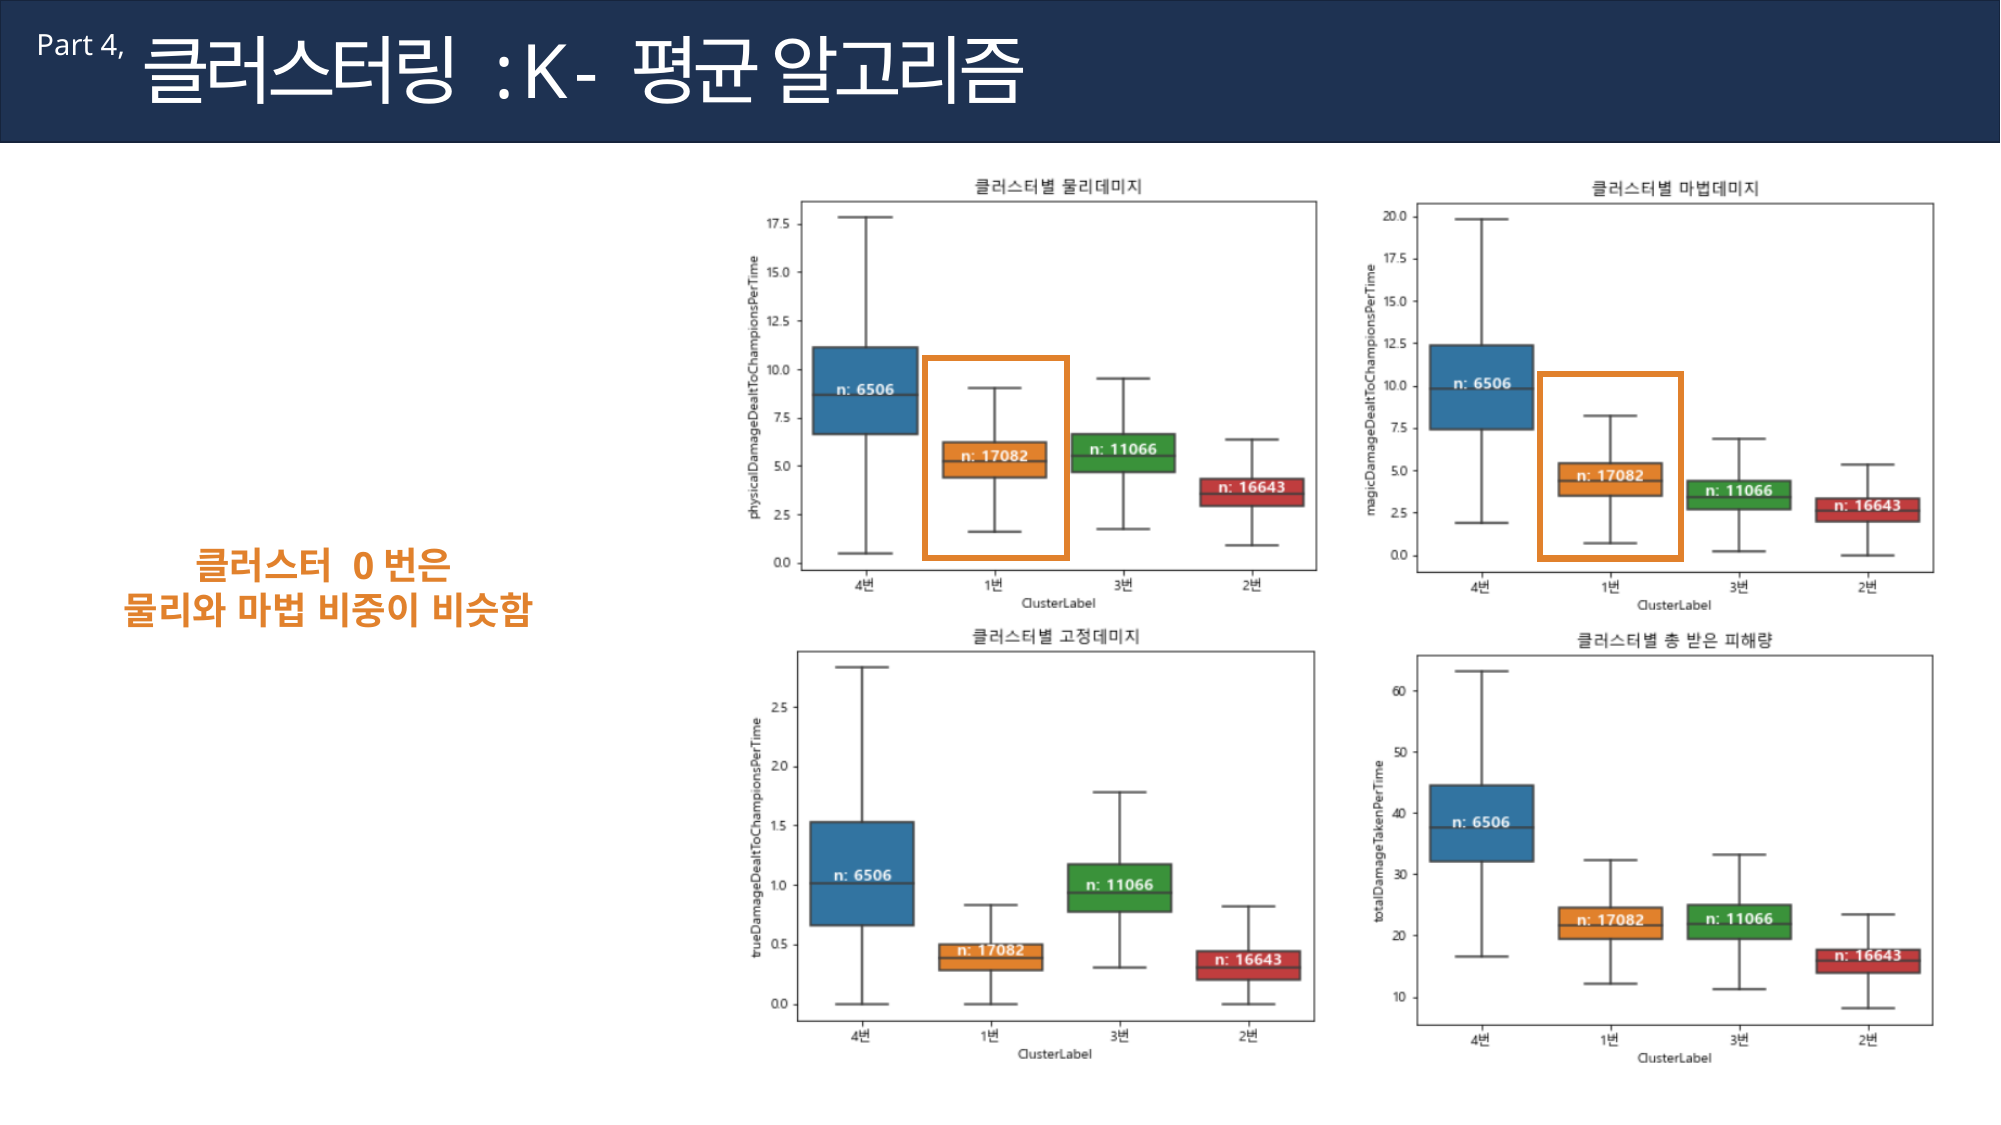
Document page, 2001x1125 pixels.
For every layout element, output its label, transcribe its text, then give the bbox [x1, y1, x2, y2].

text_box 클러스터링 : K - 평균 알고리즘 [126, 16, 1043, 212]
text_box Part 4, [21, 19, 126, 69]
text_box [0, 0, 2000, 143]
text_box 클러스터 0번은 물리와 마법 비중이 비슷함 [21, 534, 637, 640]
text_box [717, 169, 1952, 1077]
